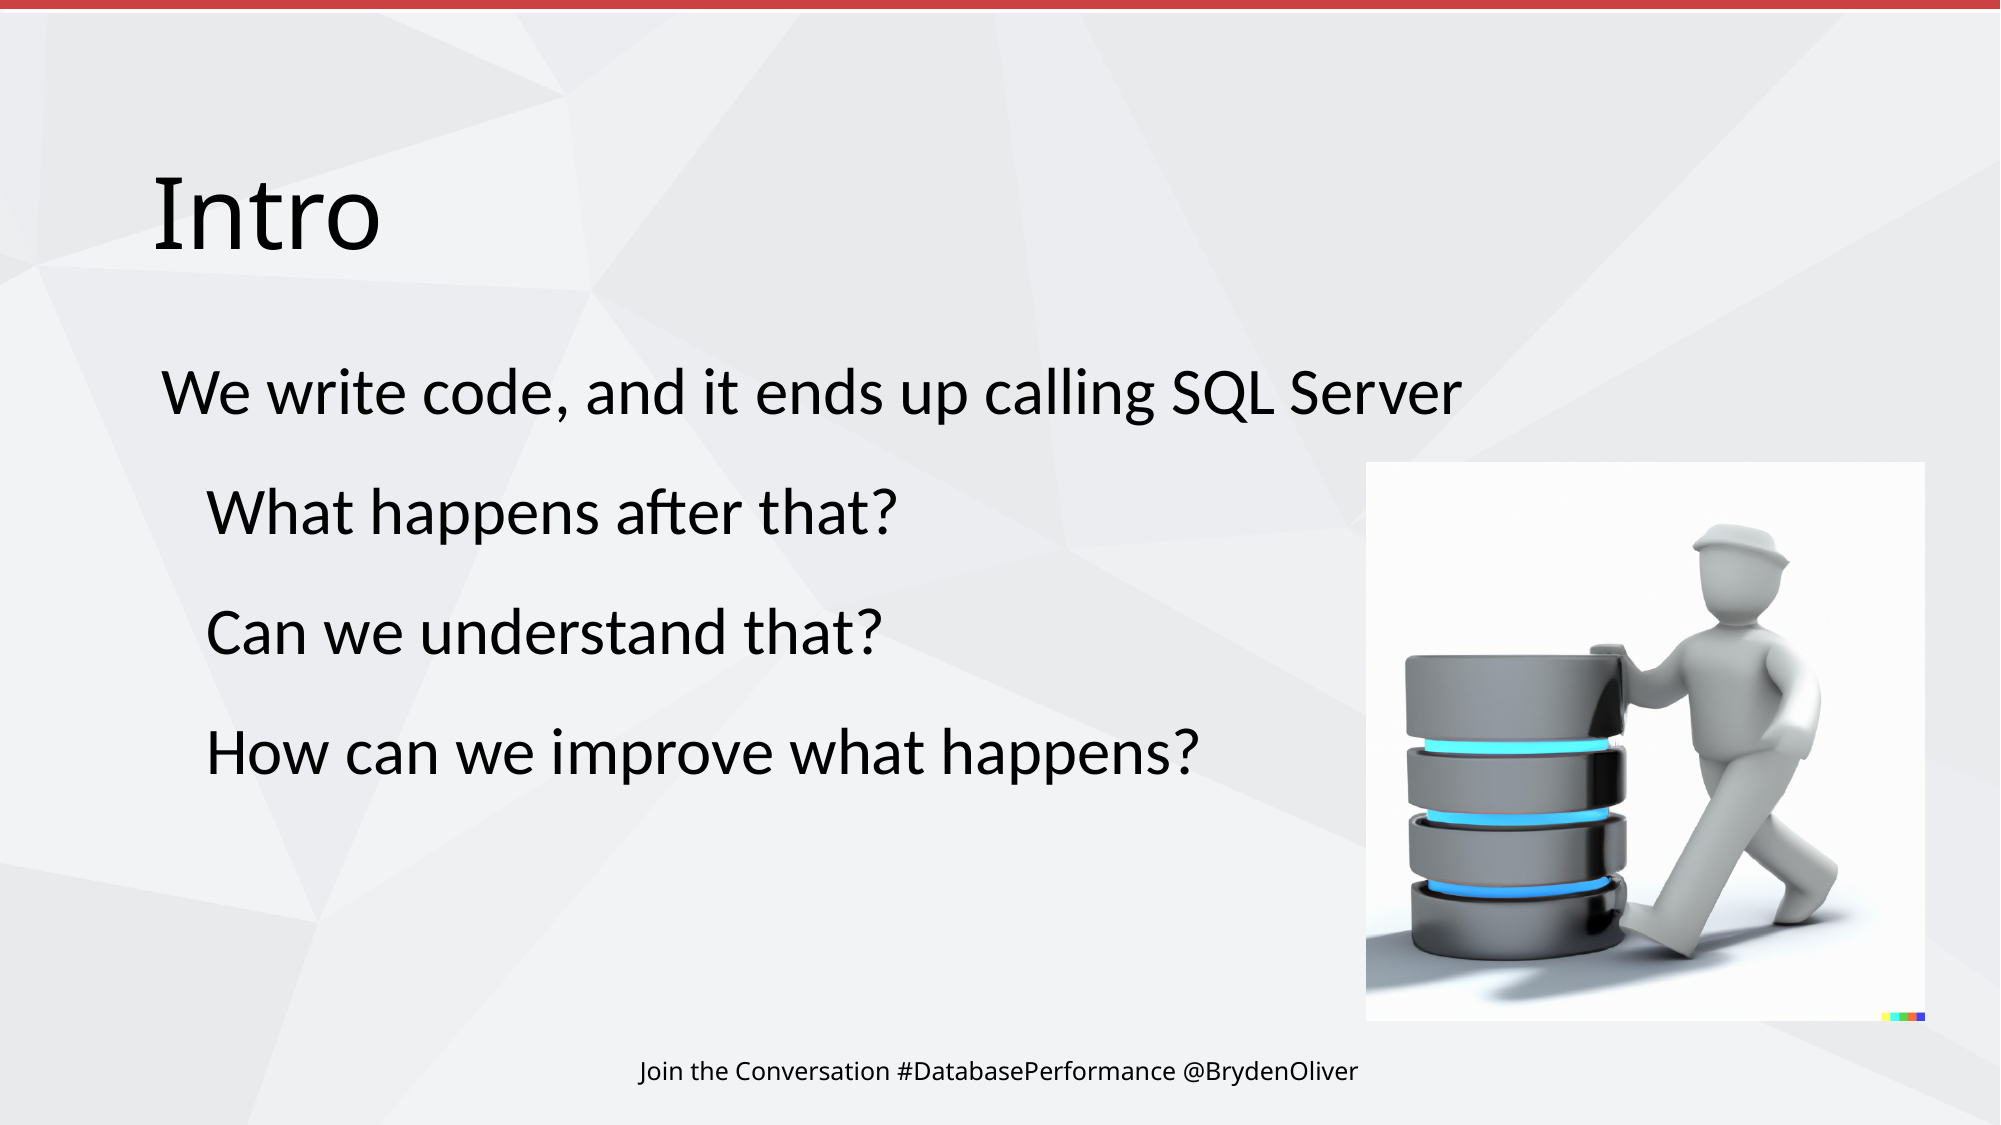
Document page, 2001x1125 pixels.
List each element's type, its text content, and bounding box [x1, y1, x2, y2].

subtitle 1. Intro [0, 13, 2000, 1125]
title Intro [123, 60, 1877, 278]
footer Join the Conversation #DatabasePerformance @BrydenOliver [123, 1042, 1877, 1103]
list We write code, and it ends up calling SQL Server What happens after that? Can we understand that? How can we improve what happens? [75, 299, 1815, 1021]
picture [1366, 462, 1925, 1021]
